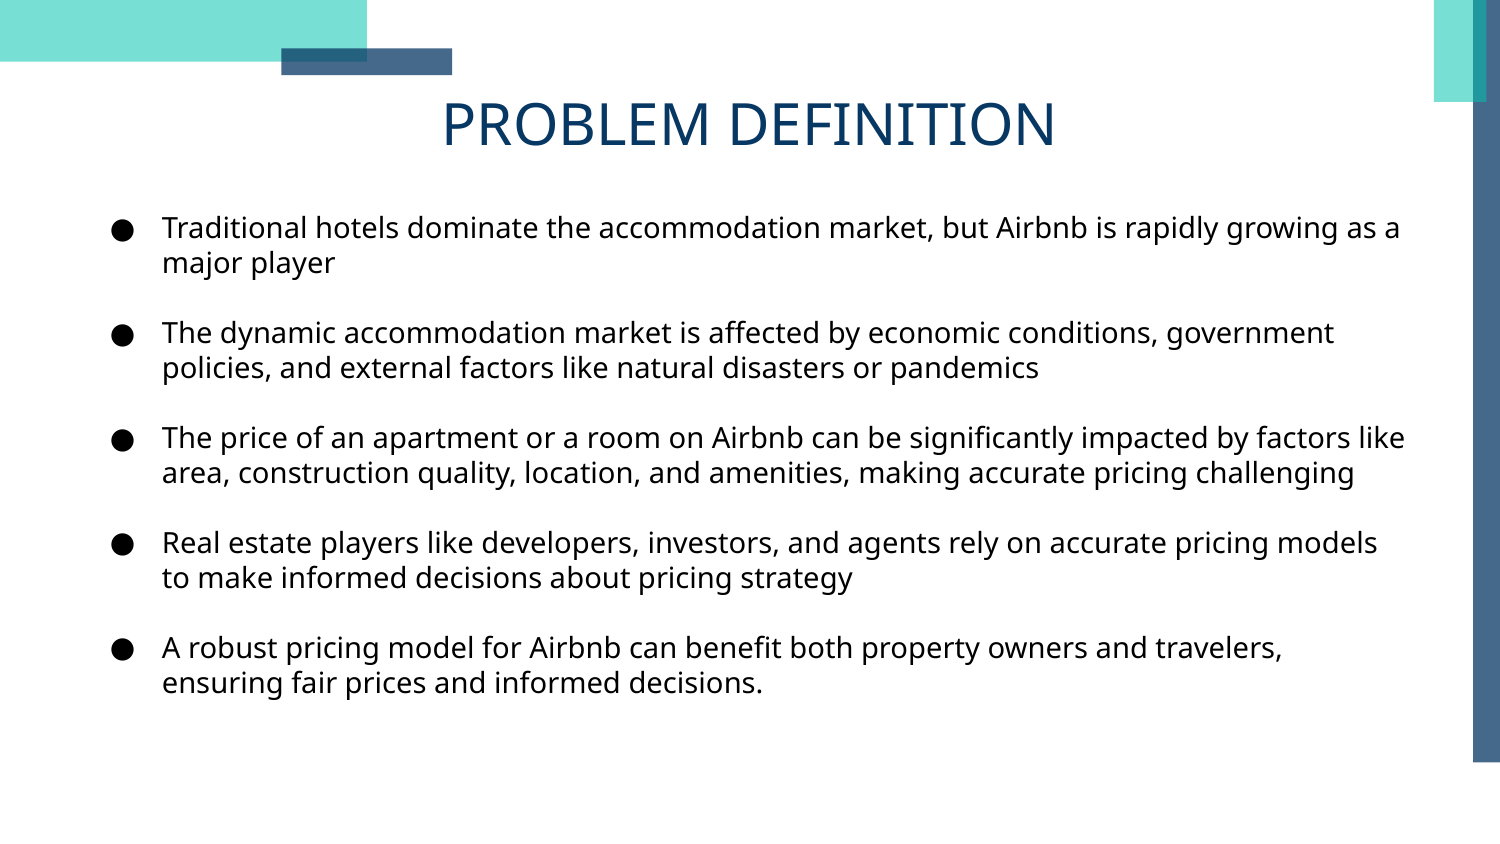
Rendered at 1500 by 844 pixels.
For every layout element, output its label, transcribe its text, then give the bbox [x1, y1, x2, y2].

title PROBLEM DEFINITION [118, 88, 1382, 156]
text_box Traditional hotels dominate the accommodation market, but Airbnb is rapidly growing as a major player The dynamic accommodation market is affected by economic conditions, government policies, and external factors like natural disasters or pandemics The price of an apartment or a room on Airbnb can be significantly impacted by factors like area, construction quality, location, and amenities, making accurate pricing challenging Real estate players like developers, investors, and agents rely on accurate pricing models to make informed decisions about pricing strategy A robust pricing model for Airbnb can benefit both property owners and travelers, ensuring fair prices and informed decisions. [71, 194, 1424, 749]
